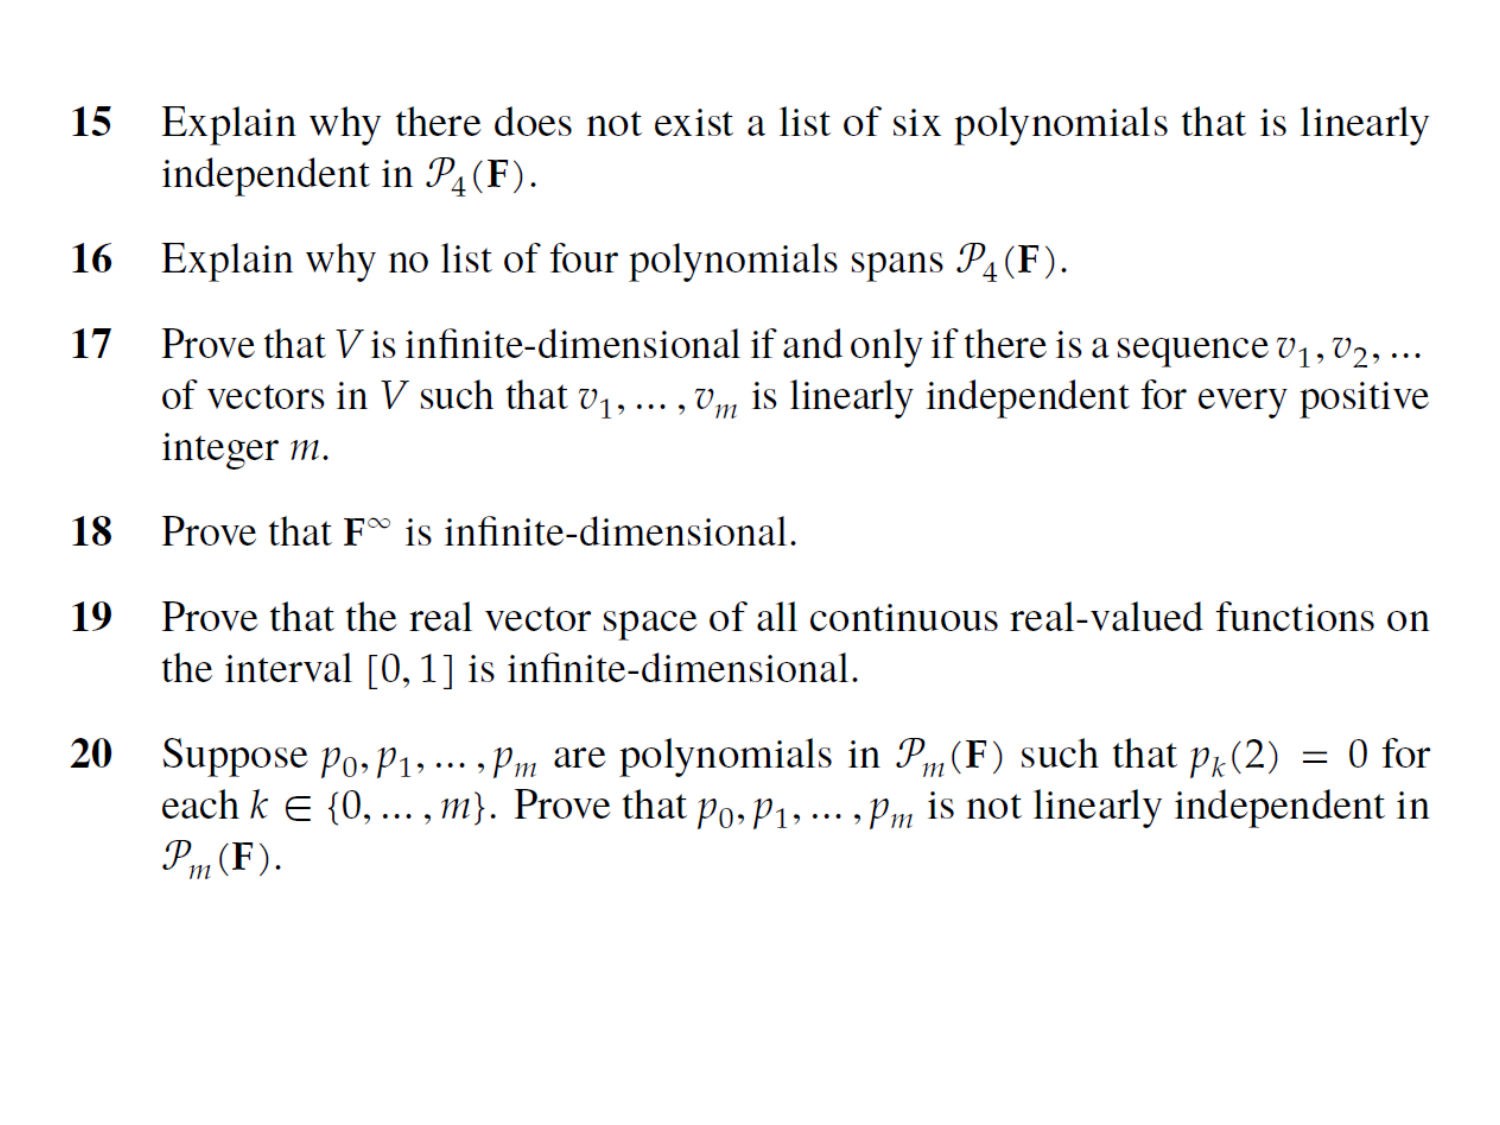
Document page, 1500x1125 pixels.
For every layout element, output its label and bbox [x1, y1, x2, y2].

picture [52, 85, 1448, 890]
